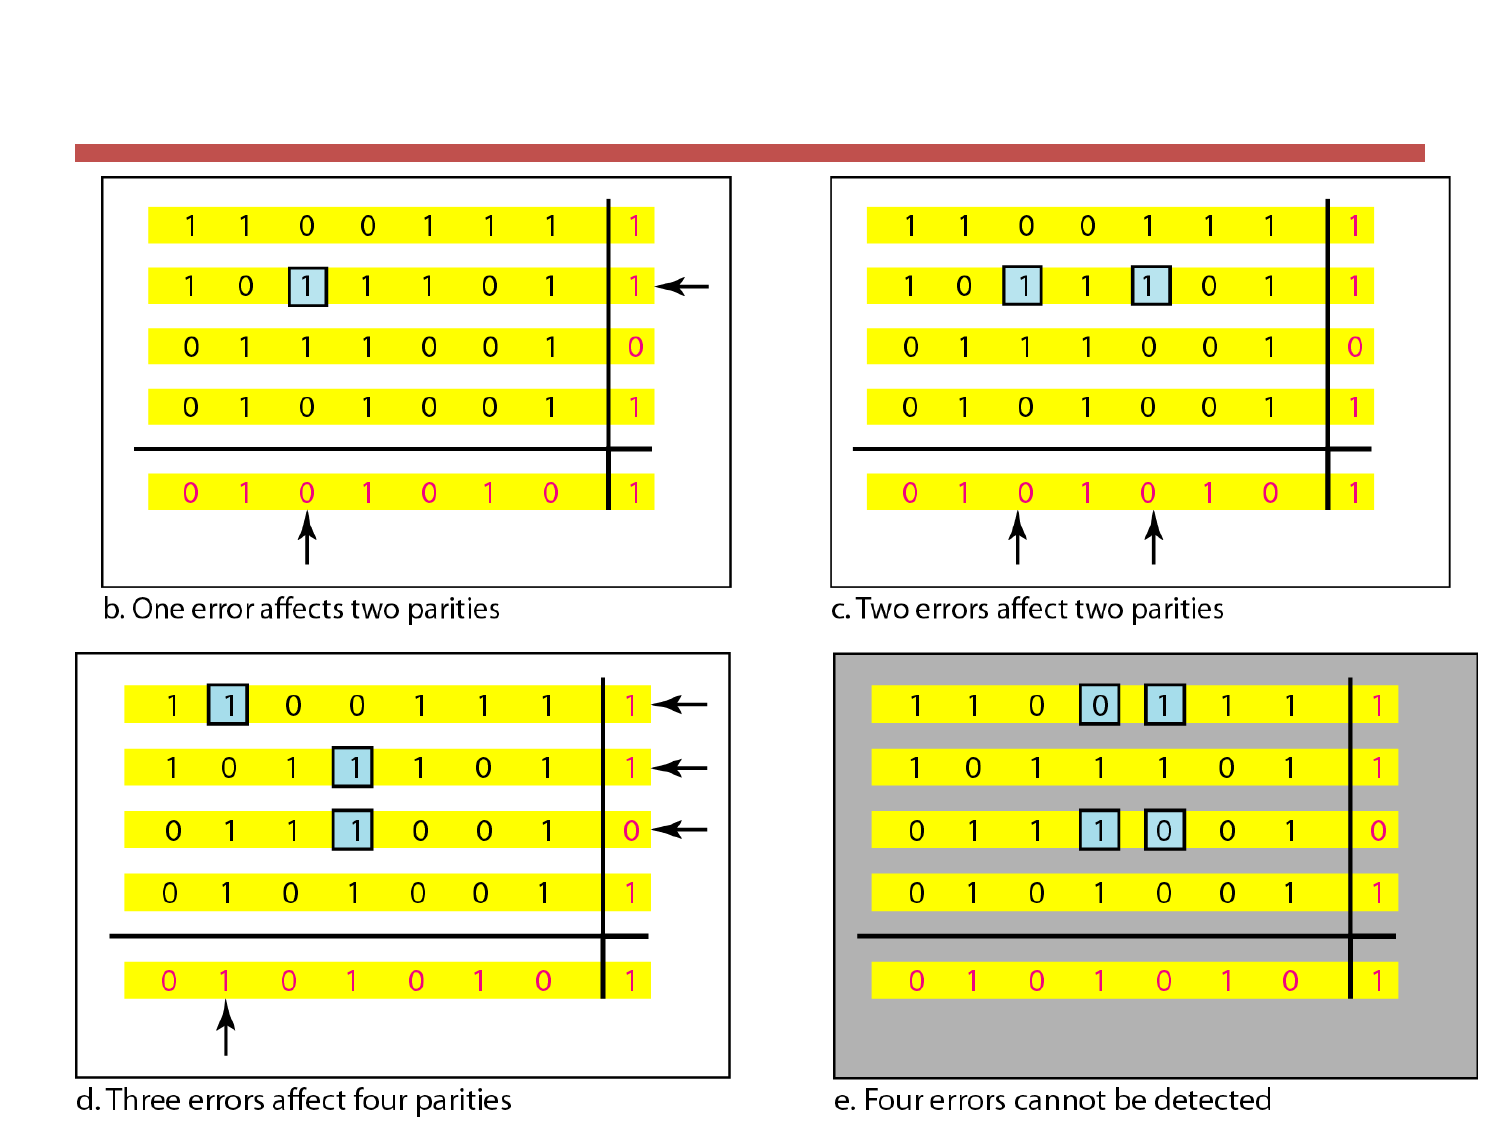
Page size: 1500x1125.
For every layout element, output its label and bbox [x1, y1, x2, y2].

picture [74, 651, 1478, 1119]
list [100, 176, 1452, 626]
